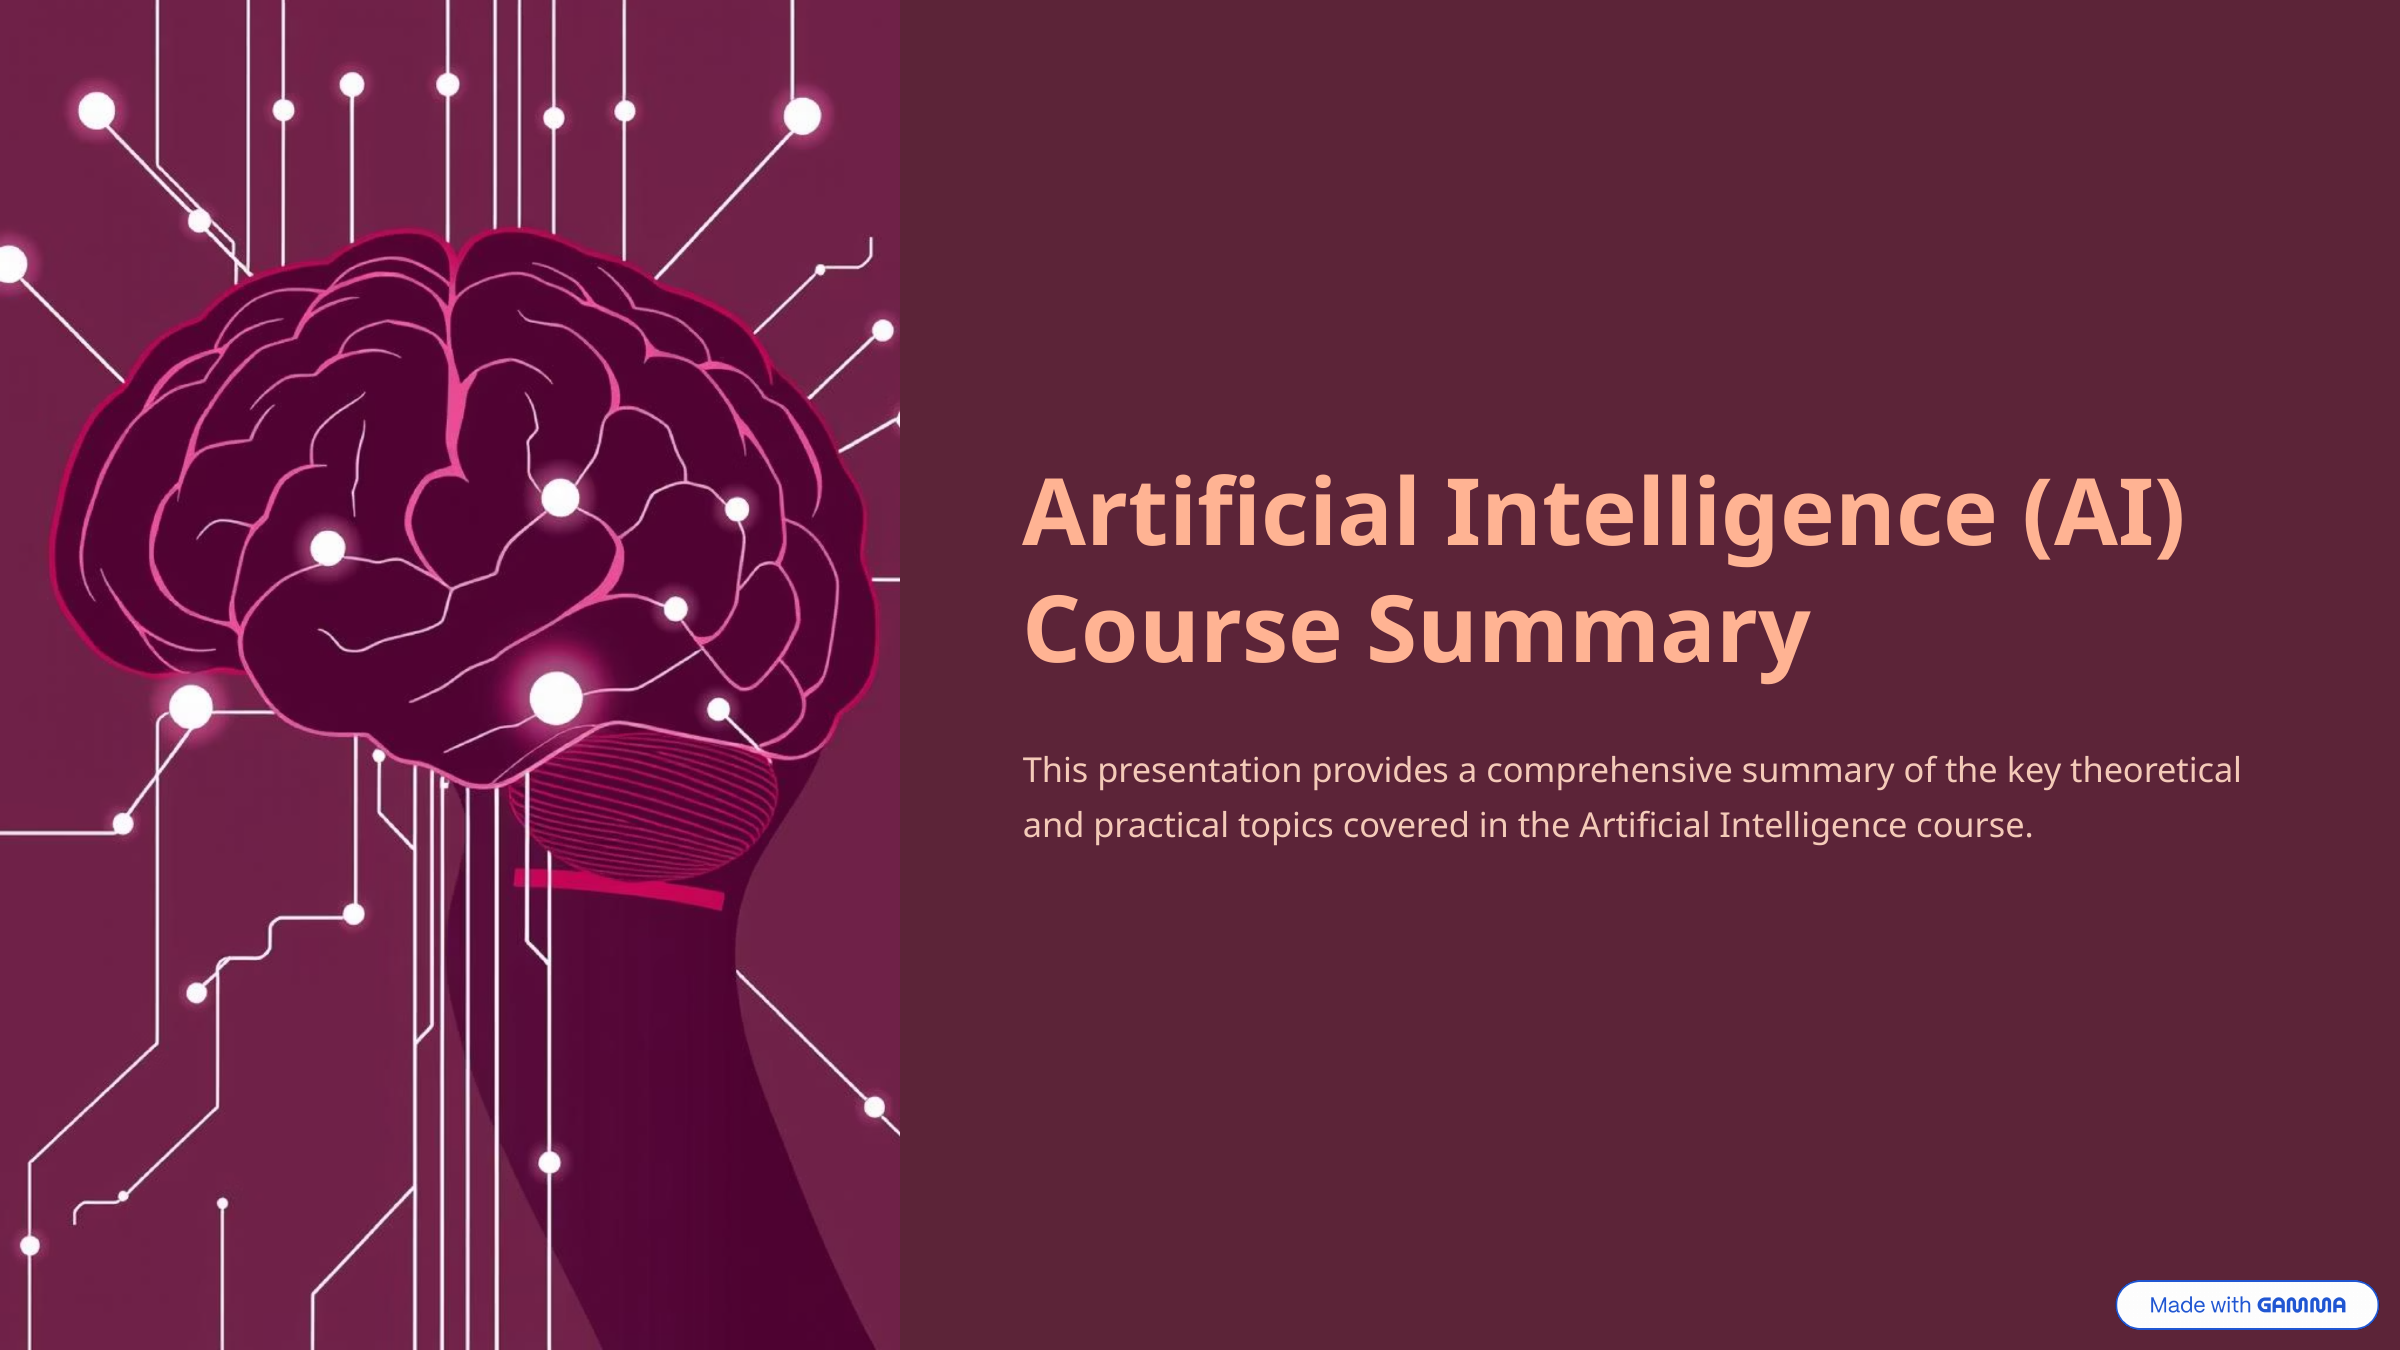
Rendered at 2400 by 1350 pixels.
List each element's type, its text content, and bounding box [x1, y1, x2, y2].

text_box Artificial Intelligence (AI) Course Summary [1022, 447, 2277, 682]
picture [0, 0, 900, 1350]
picture [2106, 1271, 2389, 1339]
text_box This presentation provides a comprehensive summary of the key theoretical and practical topics covered in the Artificial Intelligence course. [1022, 734, 2277, 903]
